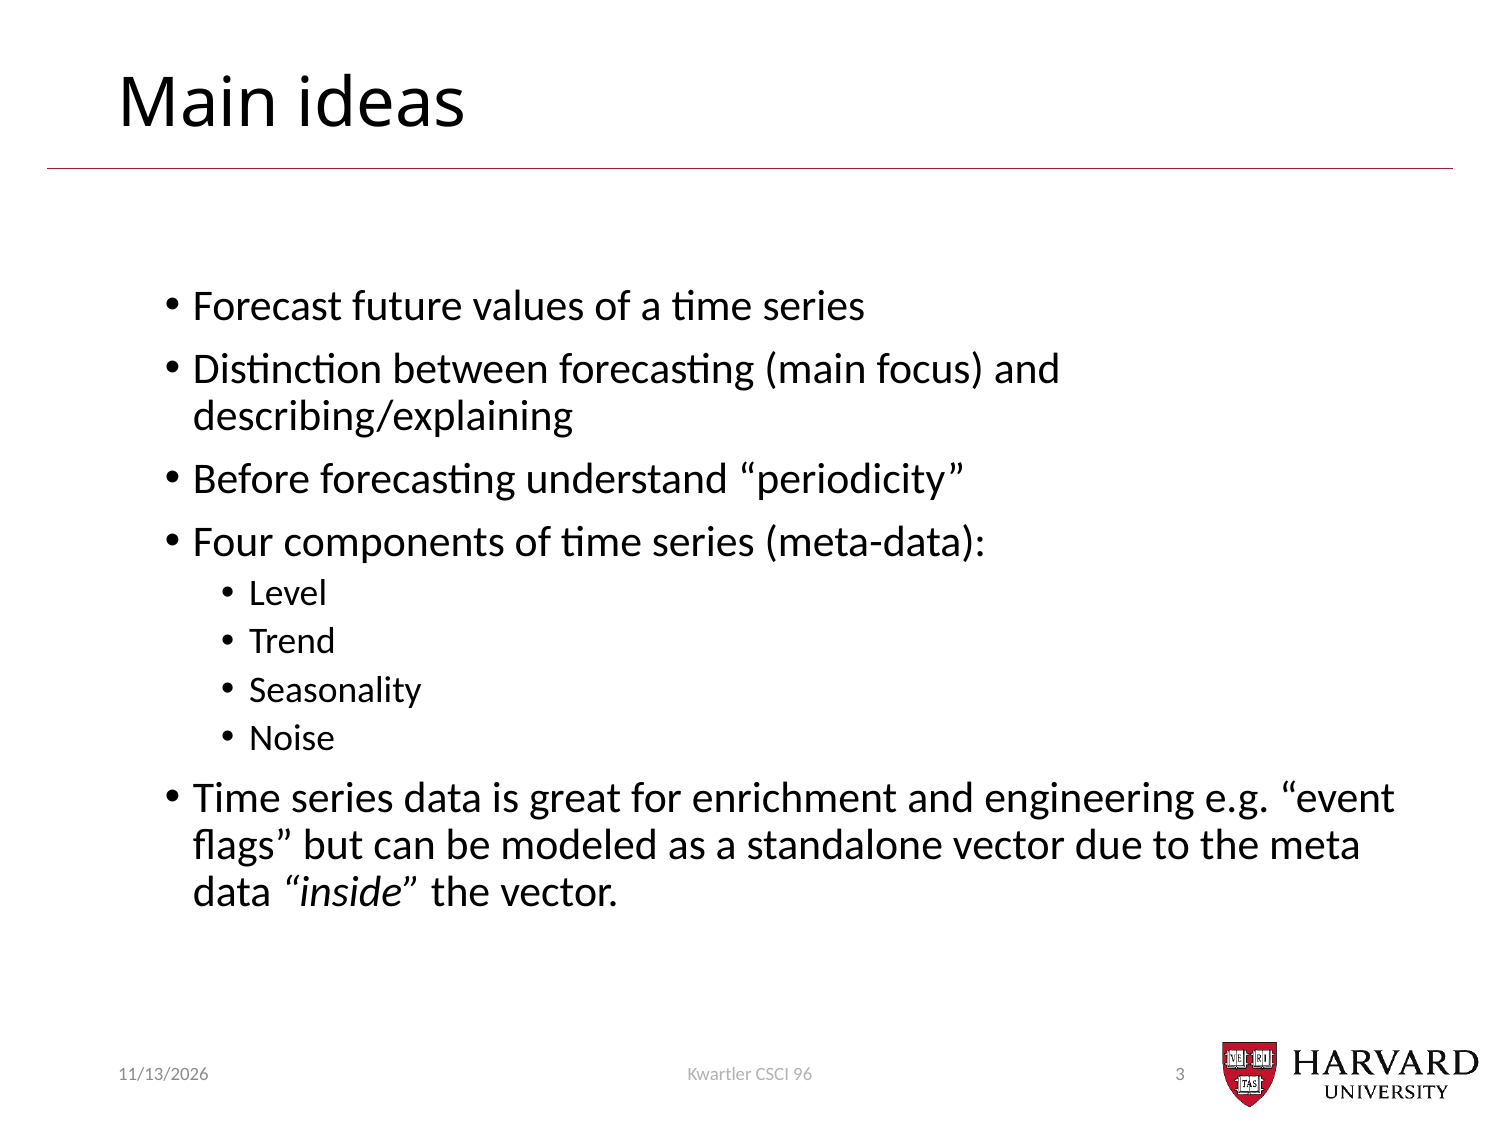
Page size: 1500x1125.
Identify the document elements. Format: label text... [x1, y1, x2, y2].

footer Kwartler CSCI 96 [496, 1042, 1004, 1103]
title Main ideas [103, 59, 1397, 157]
text_box Forecast future values of a time series Distinction between forecasting (main focus) and describing/explaining Before forecasting understand “periodicity” Four components of time series (meta-data): Level Trend Seasonality Noise Time series data is great for enrichment and engineering e.g. “event flags” but can be modeled as a standalone vector due to the meta data “inside” the vector. [149, 275, 1425, 988]
slide_number 3 [1059, 1042, 1200, 1103]
picture [1200, 1024, 1500, 1125]
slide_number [103, 1042, 441, 1103]
